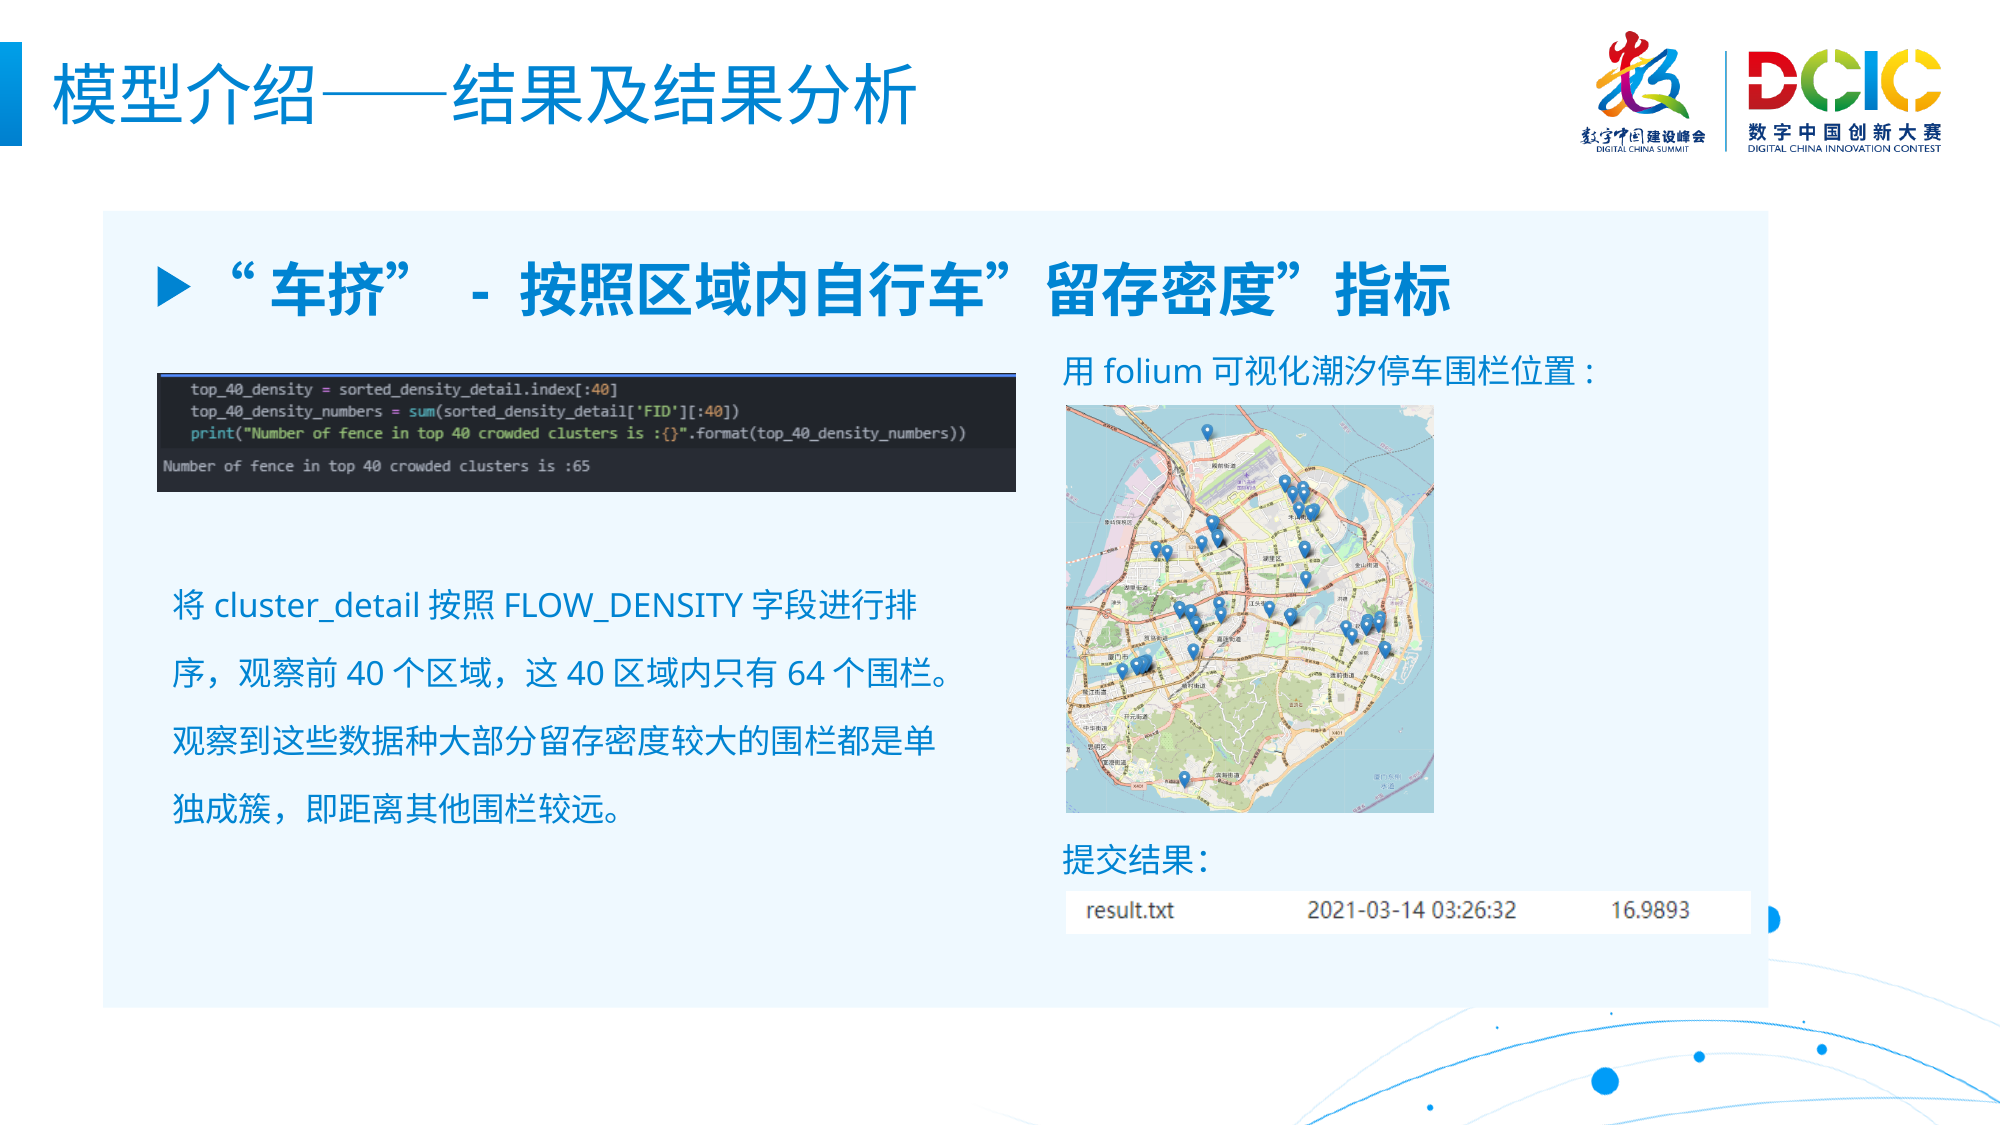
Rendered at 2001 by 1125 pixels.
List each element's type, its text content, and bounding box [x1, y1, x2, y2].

text_box [102, 210, 1769, 1009]
picture [936, 904, 2000, 1125]
picture [157, 373, 1016, 492]
picture [1066, 891, 1751, 934]
text_box 用folium可视化潮汐停车围栏位置: 提交结果： [1047, 322, 1756, 947]
picture [1066, 405, 1434, 813]
picture [1580, 31, 1941, 152]
text_box 将cluster_detail按照FLOW_DENSITY字段进行排序，观察前40个区域，这40区域内只有64个围栏。观察到这些数据种大部分留存密度较大的围栏都是单独成簇，即距离其他围栏较远。 [157, 548, 956, 888]
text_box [157, 210, 1733, 332]
text_box [0, 42, 23, 146]
text_box 模型介绍——结果及结果分析 [36, 45, 1460, 141]
